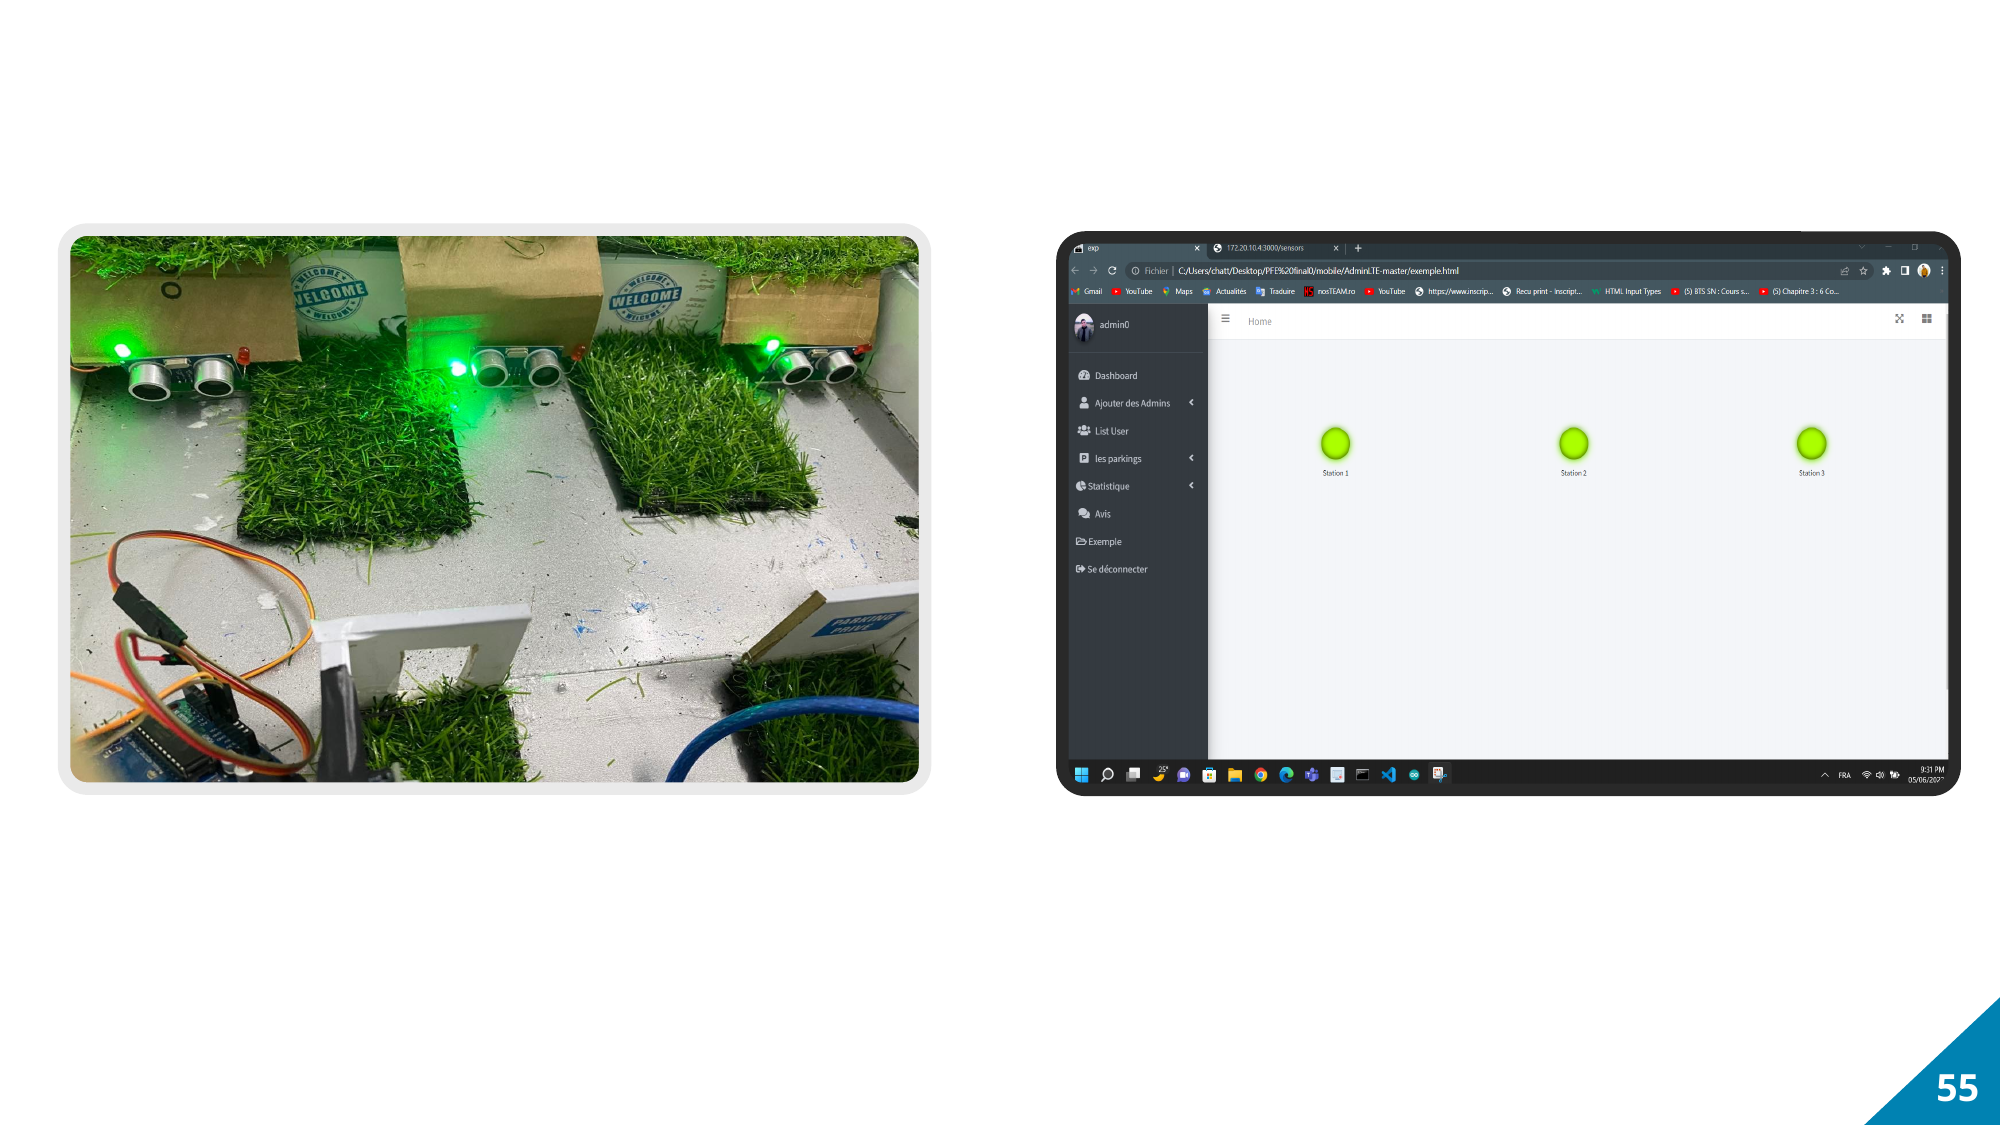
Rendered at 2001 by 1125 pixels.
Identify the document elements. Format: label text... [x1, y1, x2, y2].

text_box 55 [1915, 1056, 2000, 1117]
picture [1062, 237, 1955, 790]
picture [71, 78, 918, 940]
text_box [1937, 997, 2000, 1056]
text_box [1864, 1077, 2000, 1125]
